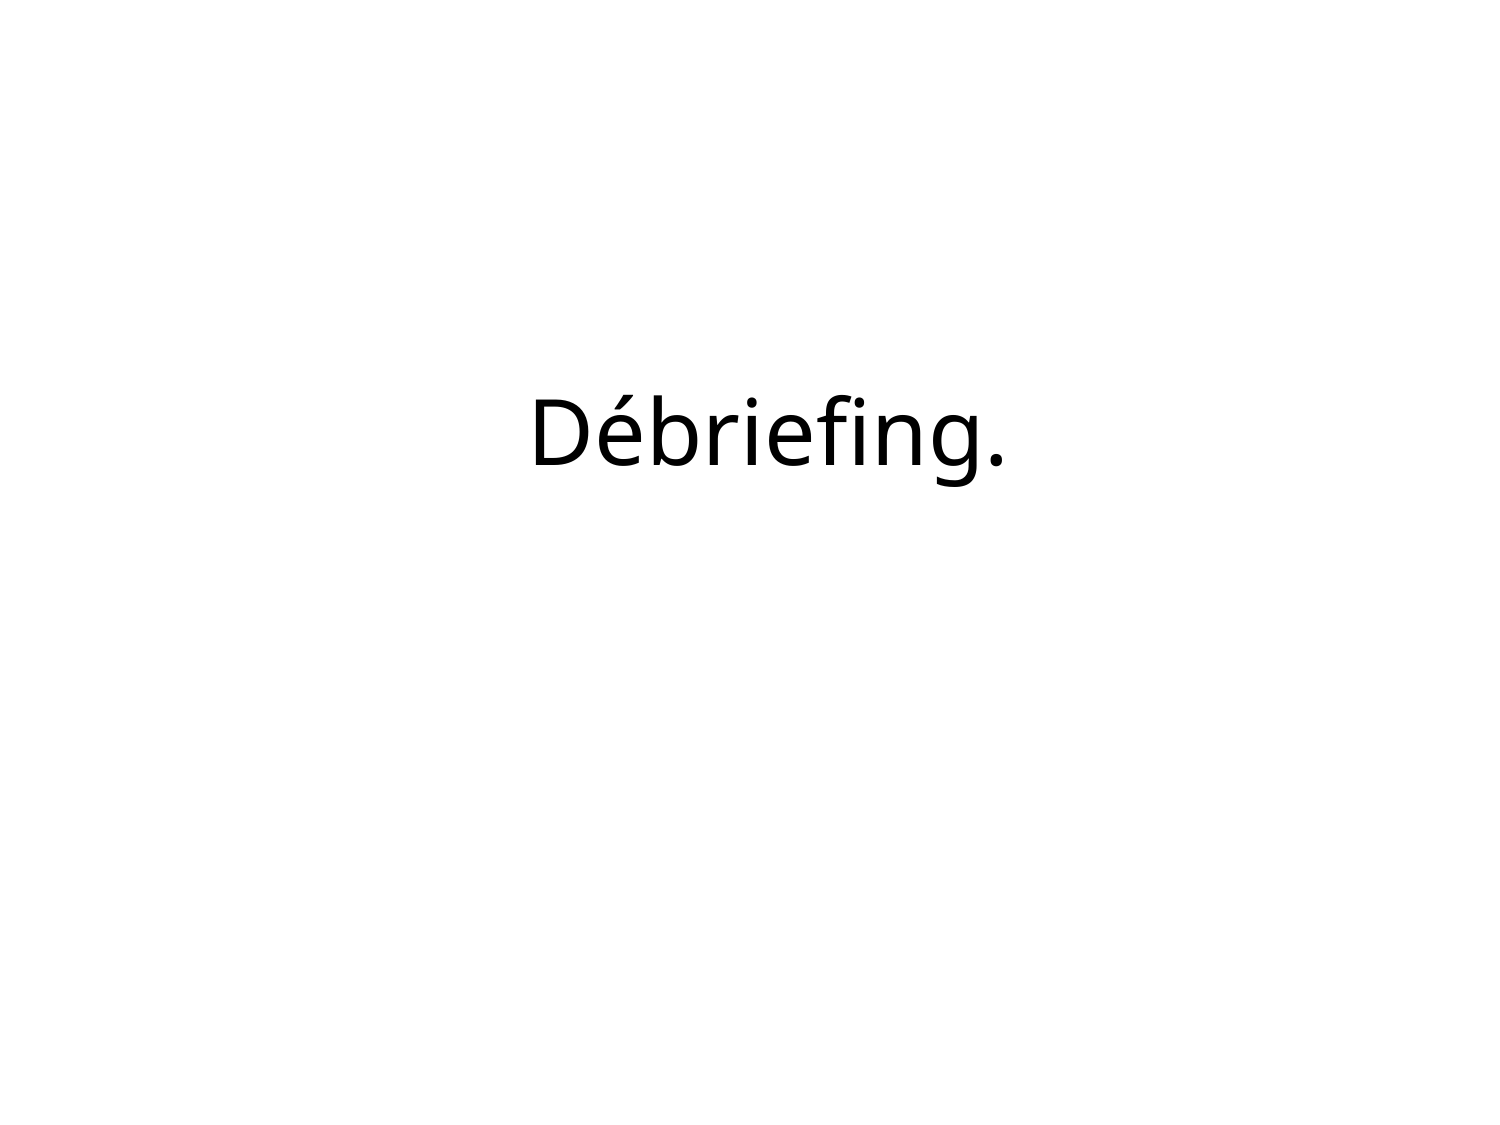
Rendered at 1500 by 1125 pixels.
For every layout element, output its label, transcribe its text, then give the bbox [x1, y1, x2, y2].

title Débriefing. [75, 45, 1463, 813]
